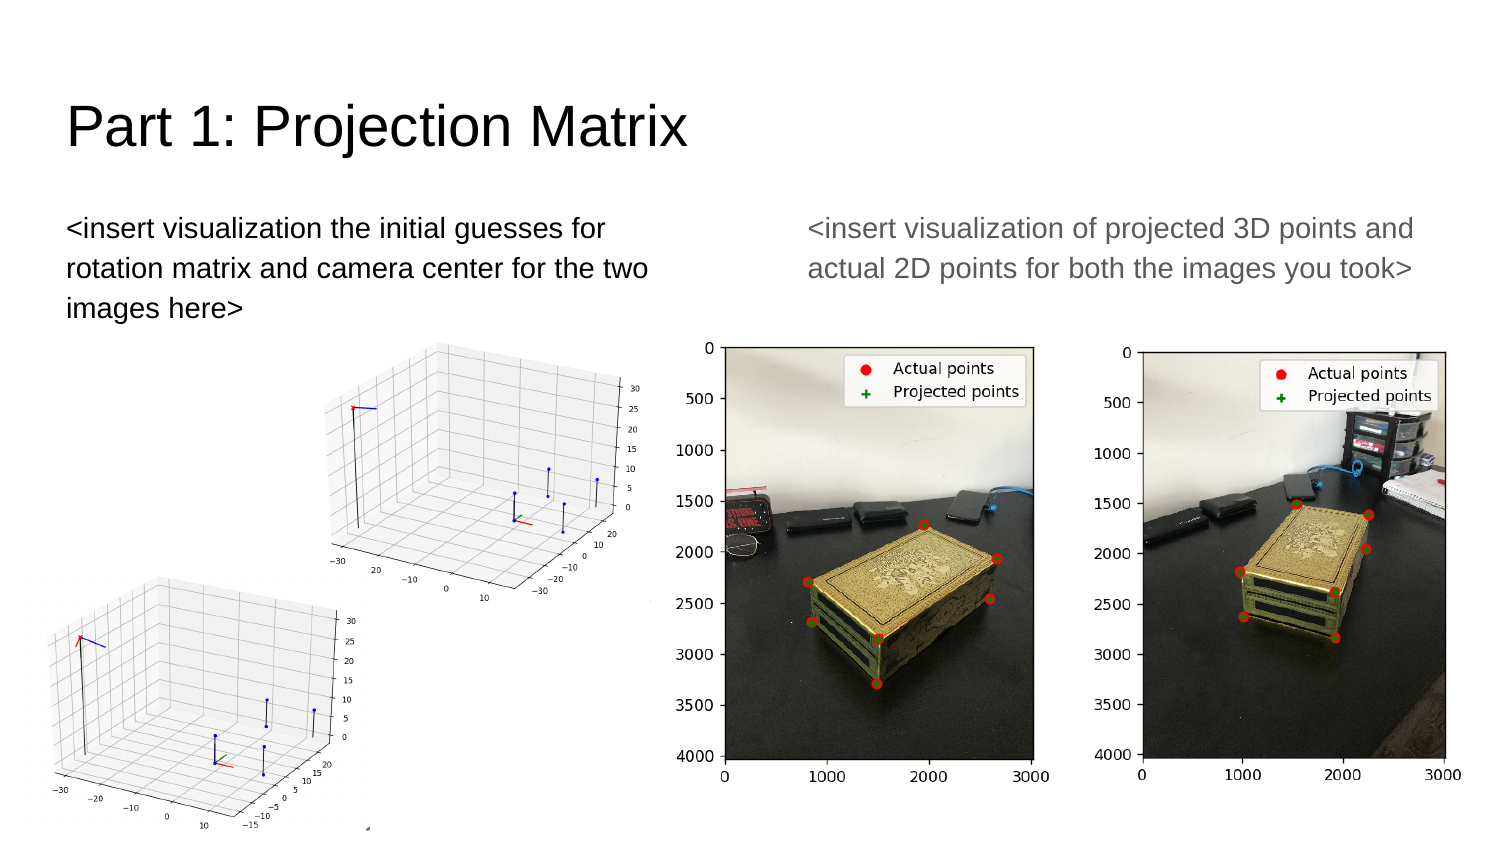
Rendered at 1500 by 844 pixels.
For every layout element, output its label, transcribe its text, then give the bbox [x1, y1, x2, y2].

list <insert visualization of projected 3D points and actual 2D points for both the images you took> [792, 189, 1449, 328]
picture [1073, 322, 1481, 801]
picture [19, 336, 651, 833]
title Part 1: Projection Matrix [51, 72, 1449, 167]
picture [665, 322, 1063, 797]
list <insert visualization the initial guesses for rotation matrix and camera center for the two images here> [51, 189, 708, 750]
